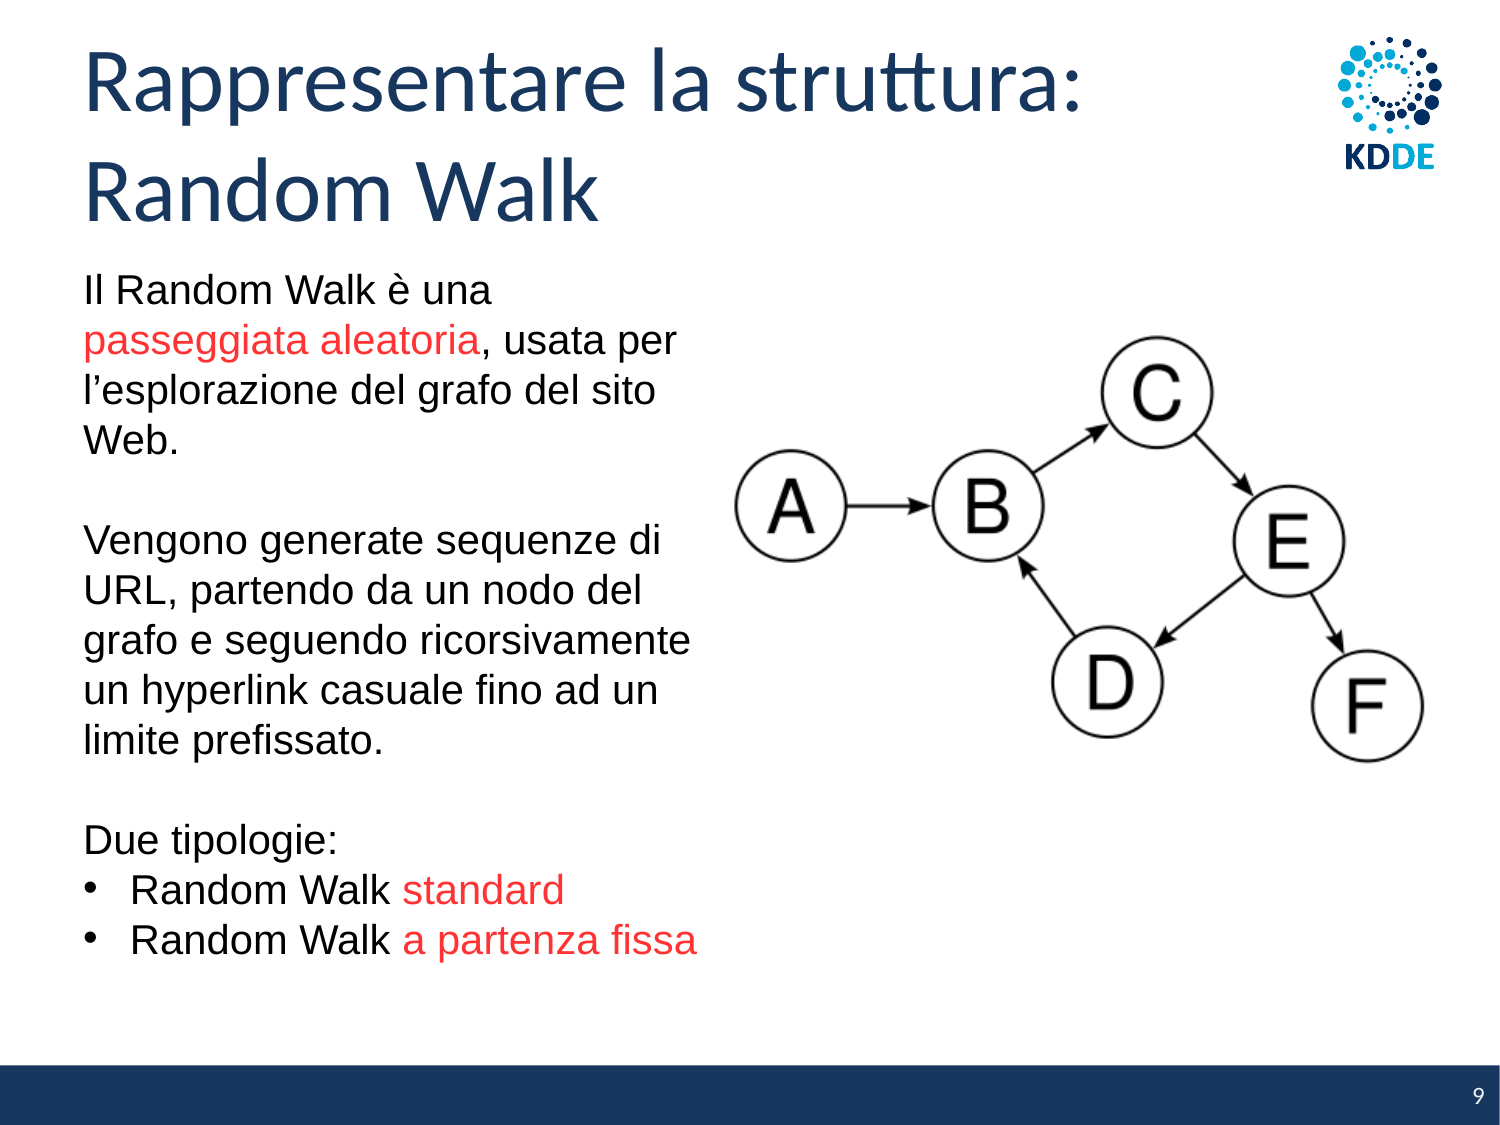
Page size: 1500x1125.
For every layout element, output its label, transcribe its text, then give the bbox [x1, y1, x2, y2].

picture [1337, 36, 1443, 171]
picture [730, 331, 1430, 767]
text_box Il Random Walk è una passeggiata aleatoria, usata per l’esplorazione del grafo del sito Web. Vengono generate sequenze di URL, partendo da un nodo del grafo e seguendo ricorsivamente un hyperlink casuale fino ad un limite prefissato. Due tipologie: Random Walk standard Random Walk a partenza fissa [68, 254, 731, 986]
text_box Rappresentare la struttura: Random Walk [68, 36, 1252, 223]
text_box 9 [1149, 1065, 1500, 1125]
